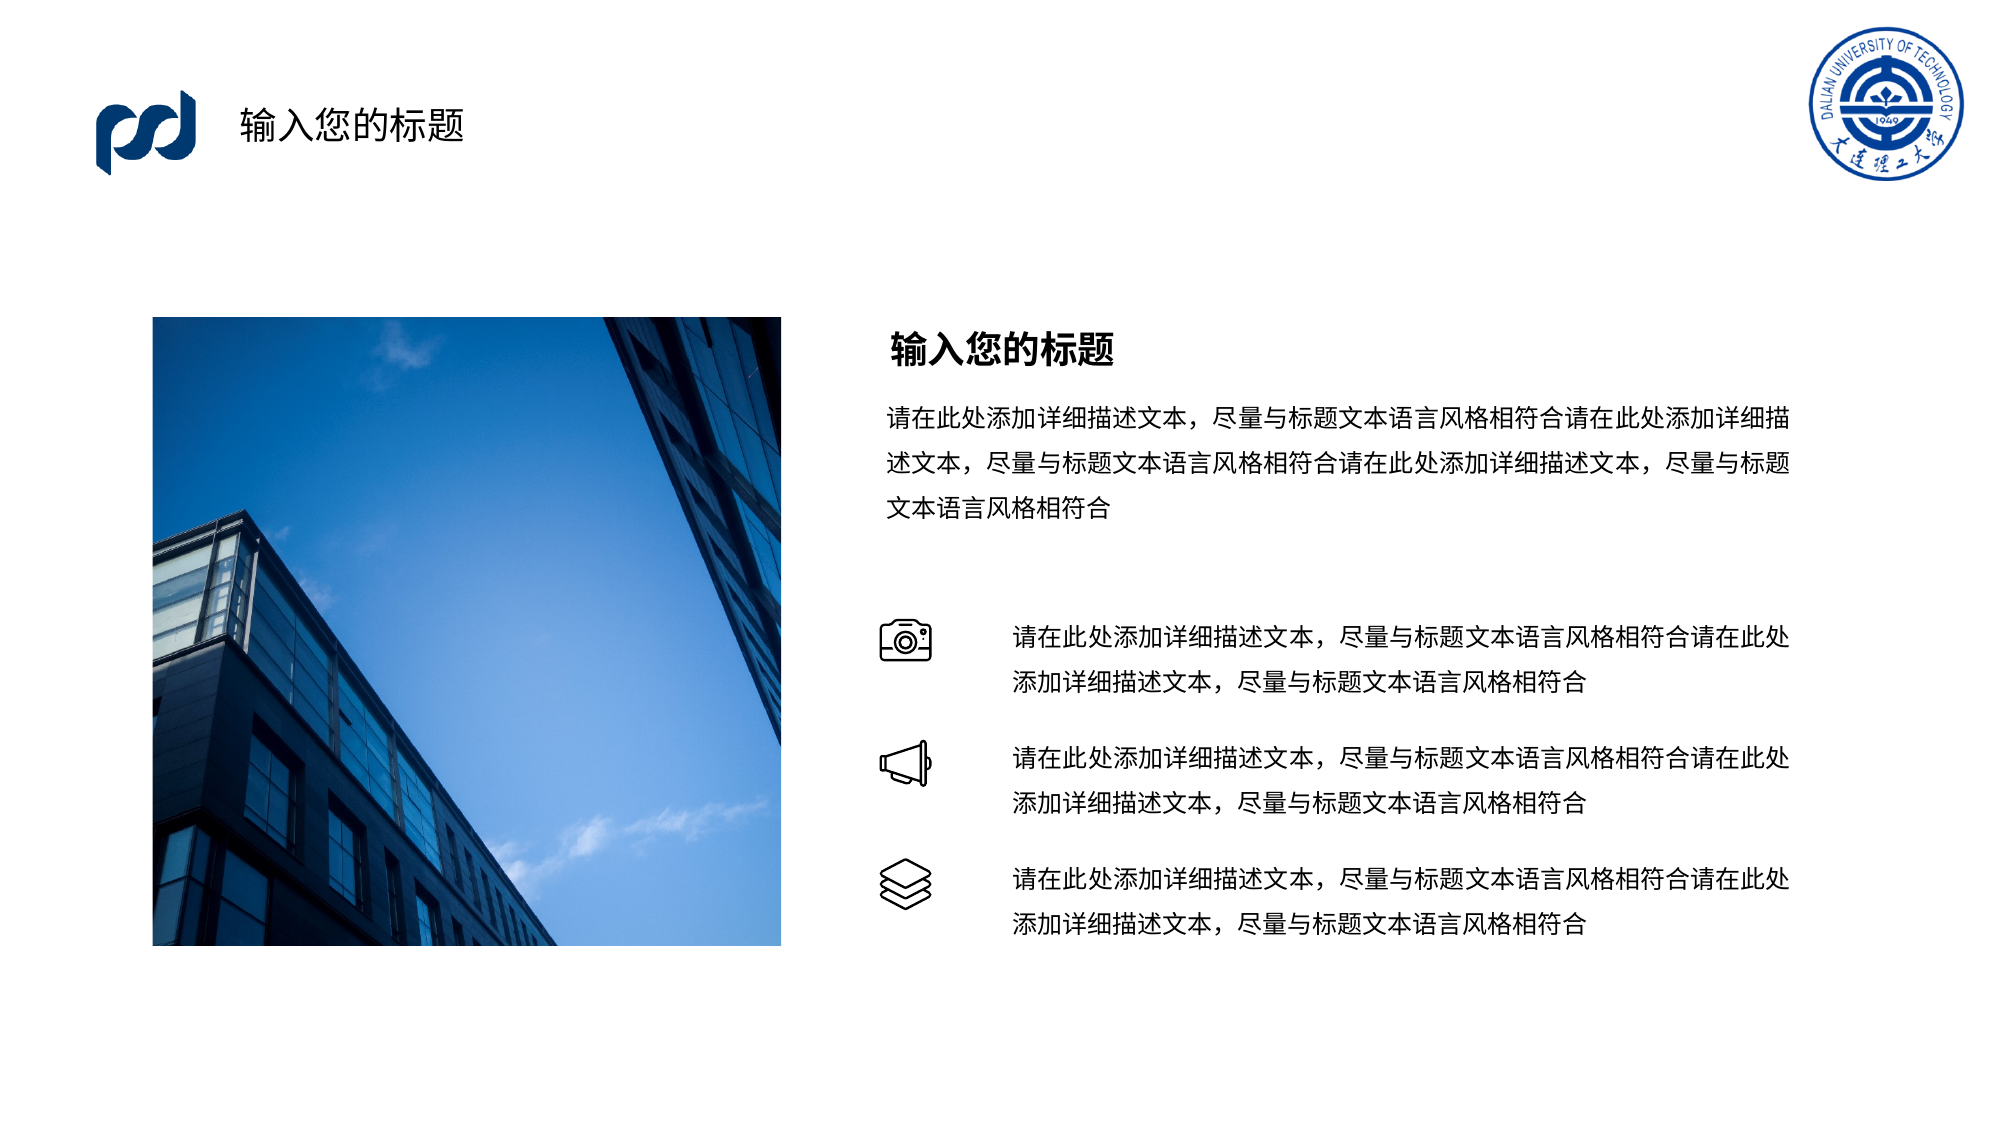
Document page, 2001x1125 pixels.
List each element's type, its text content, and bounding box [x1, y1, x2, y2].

text_box 请在此处添加详细描述文本，尽量与标题文本语言风格相符合请在此处添加详细描述文本，尽量与标题文本语言风格相符合 [1004, 719, 1801, 840]
picture [152, 317, 782, 946]
text_box 请在此处添加详细描述文本，尽量与标题文本语言风格相符合请在此处添加详细描述文本，尽量与标题文本语言风格相符合 [1004, 598, 1801, 719]
text_box [879, 739, 932, 787]
text_box 请在此处添加详细描述文本，尽量与标题文本语言风格相符合请在此处添加详细描述文本，尽量与标题文本语言风格相符合 [1004, 840, 1801, 992]
picture [1808, 25, 1981, 181]
text_box [879, 858, 932, 911]
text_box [87, 68, 535, 182]
text_box 输入您的标题 [882, 317, 1124, 379]
text_box 请在此处添加详细描述文本，尽量与标题文本语言风格相符合请在此处添加详细描述文本，尽量与标题文本语言风格相符合请在此处添加详细描述文本，尽量与标题文本语言风格相符合 [877, 379, 1801, 654]
text_box [879, 618, 932, 662]
